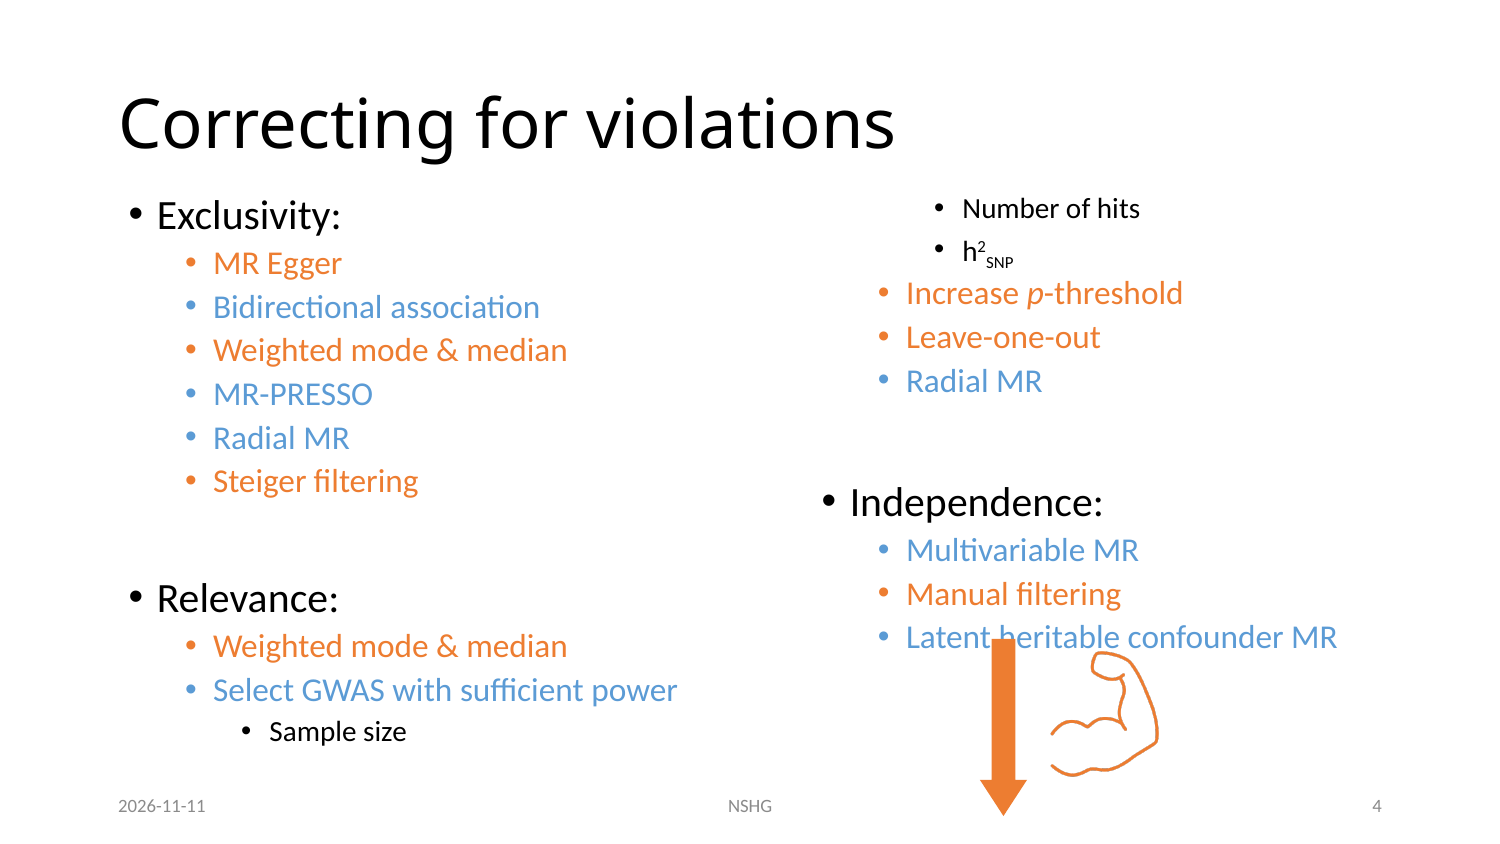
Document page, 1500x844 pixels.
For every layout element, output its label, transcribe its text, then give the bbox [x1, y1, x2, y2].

list Exclusivity: MR Egger Bidirectional association Weighted mode & median MR-PRESSO Radial MR Steiger filtering Relevance: Weighted mode & median Select GWAS with sufficient power Sample size Number of hits h2SNP Increase p-threshold Leave-one-out Radial MR Independence: Multivariable MR Manual filtering Latent heritable confounder MR [113, 185, 1500, 788]
text_box [979, 638, 1027, 817]
picture [1027, 638, 1178, 789]
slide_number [103, 782, 441, 827]
title Correcting for violations [103, 44, 1397, 208]
slide_number 4 [1059, 782, 1397, 827]
footer NSHG [496, 782, 1004, 827]
